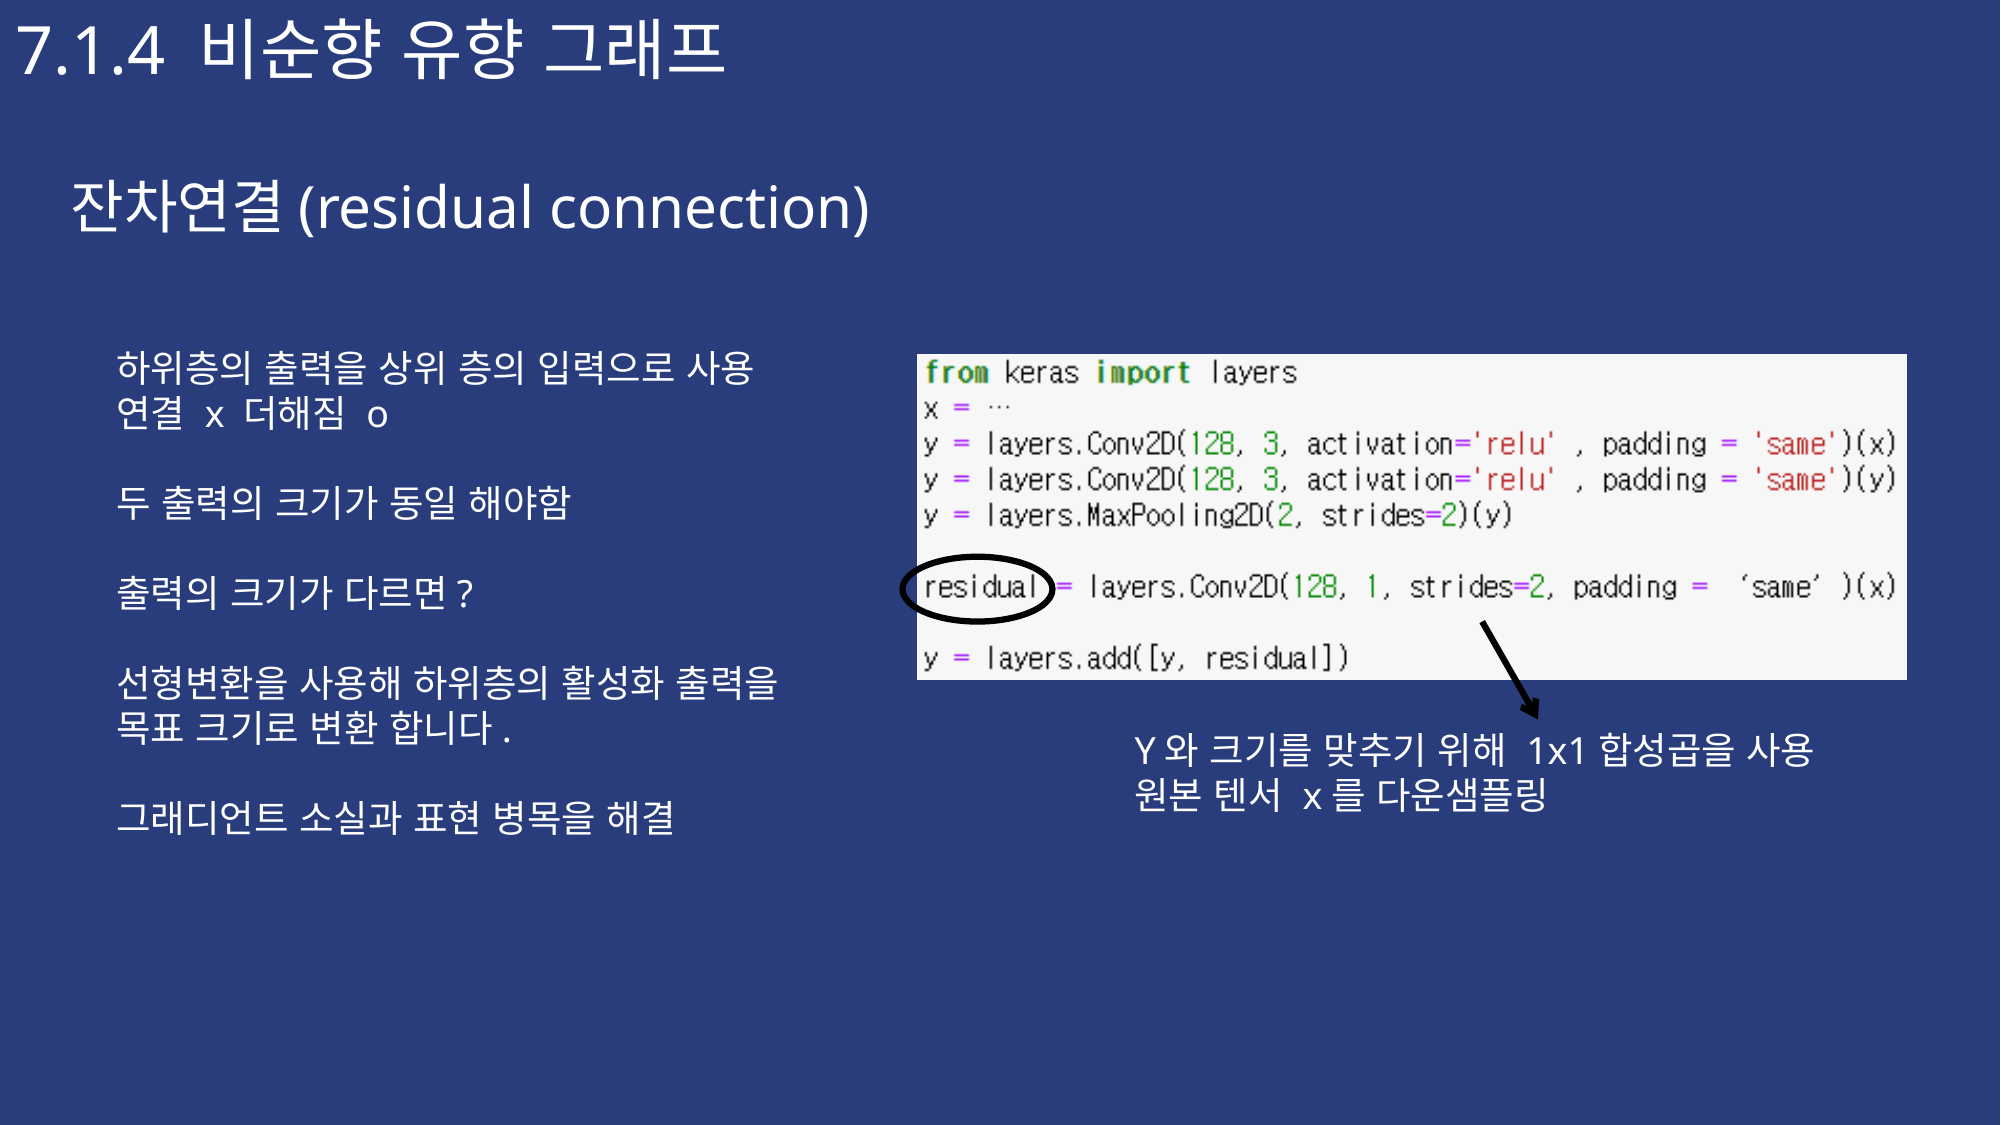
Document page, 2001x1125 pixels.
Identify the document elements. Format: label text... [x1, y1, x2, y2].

picture [917, 354, 1907, 680]
text_box Y와 크기를 맞추기 위해 1x1합성곱을 사용 원본 텐서 x를 다운샘플링 [1119, 719, 1950, 825]
text_box [901, 568, 917, 610]
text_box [1482, 621, 1539, 720]
text_box 잔차연결(residual connection) [55, 162, 886, 248]
text_box 하위층의 출력을 상위 층의 입력으로 사용 연결 x 더해짐 o 두 출력의 크기가 동일 해야함 출력의 크기가 다르면? 선형변환을 사용해 하위층의 활성화 출력을 목표 크기로 변환 합니다. 그래디언트 소실과 표현 병목을 해결 [101, 338, 861, 848]
text_box 7.1.4 비순향 유향 그래프 [0, 0, 918, 95]
